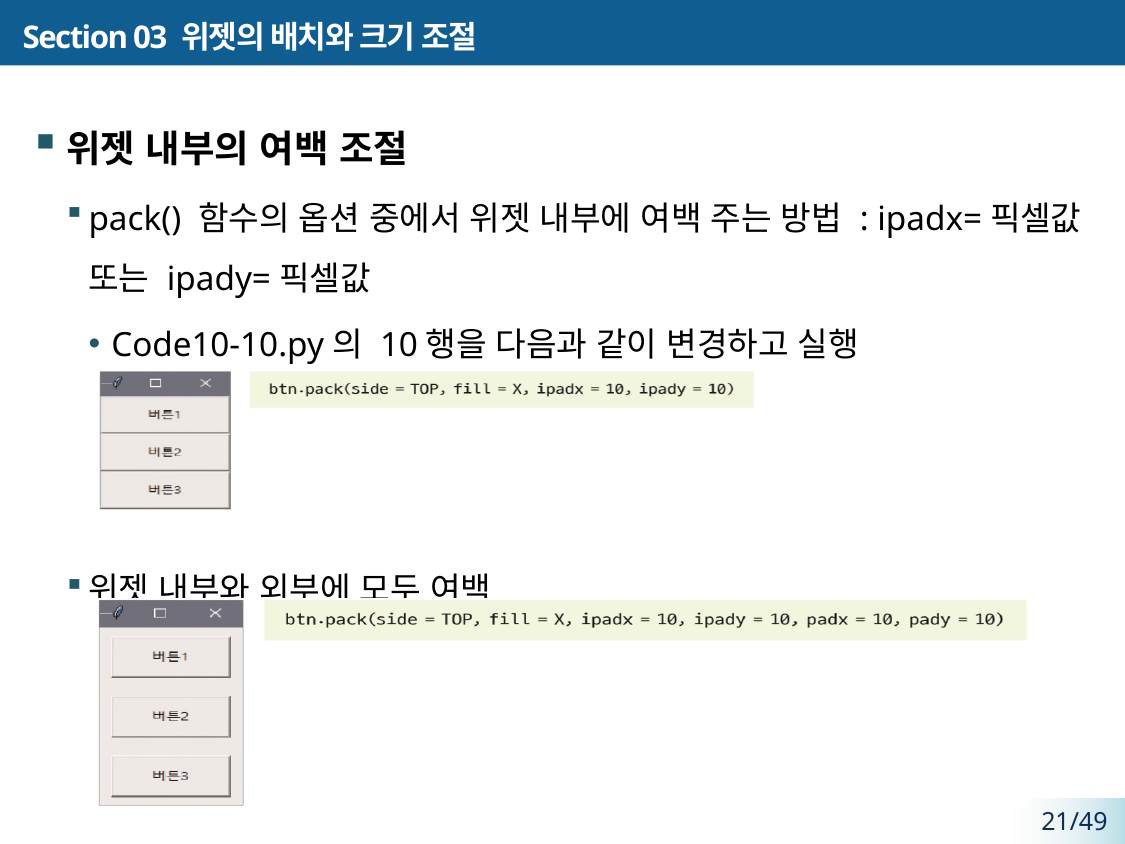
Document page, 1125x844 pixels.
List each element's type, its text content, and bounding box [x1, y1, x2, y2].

title Section 03 위젯의 배치와 크기 조절 [7, 6, 966, 65]
list 위젯 내부의 여백 조절 pack() 함수의 옵션 중에서 위젯 내부에 여백 주는 방법 : ipadx=픽셀값 또는 ipady=픽셀값 Code10-10.py의 10행을 다음과 같이 변경하고 실행 위젯 내부와 외부에 모두 여백 [7, 95, 1111, 793]
picture [97, 598, 1028, 806]
picture [97, 369, 755, 510]
